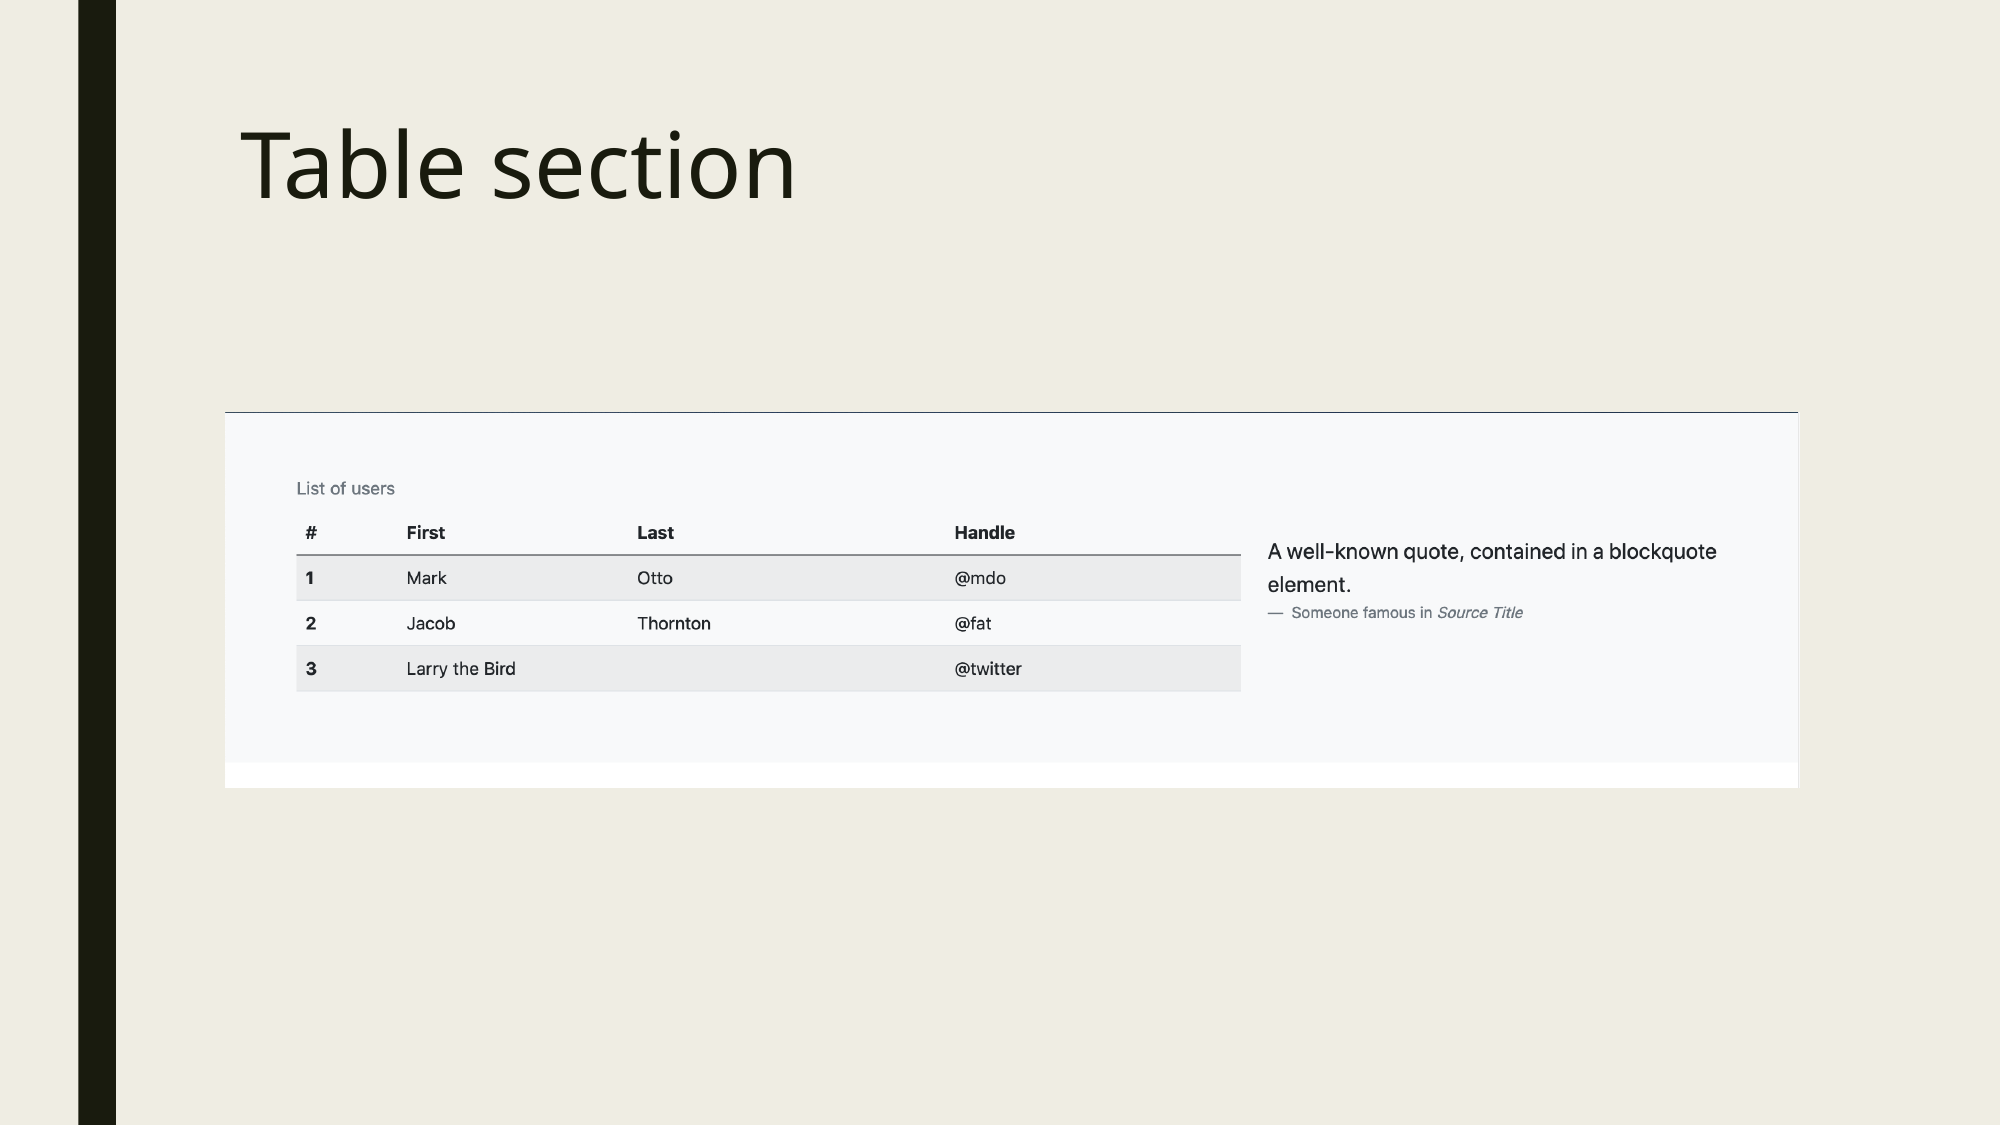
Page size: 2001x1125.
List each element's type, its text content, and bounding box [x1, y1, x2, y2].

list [224, 412, 1800, 788]
title Table section [225, 112, 1800, 238]
